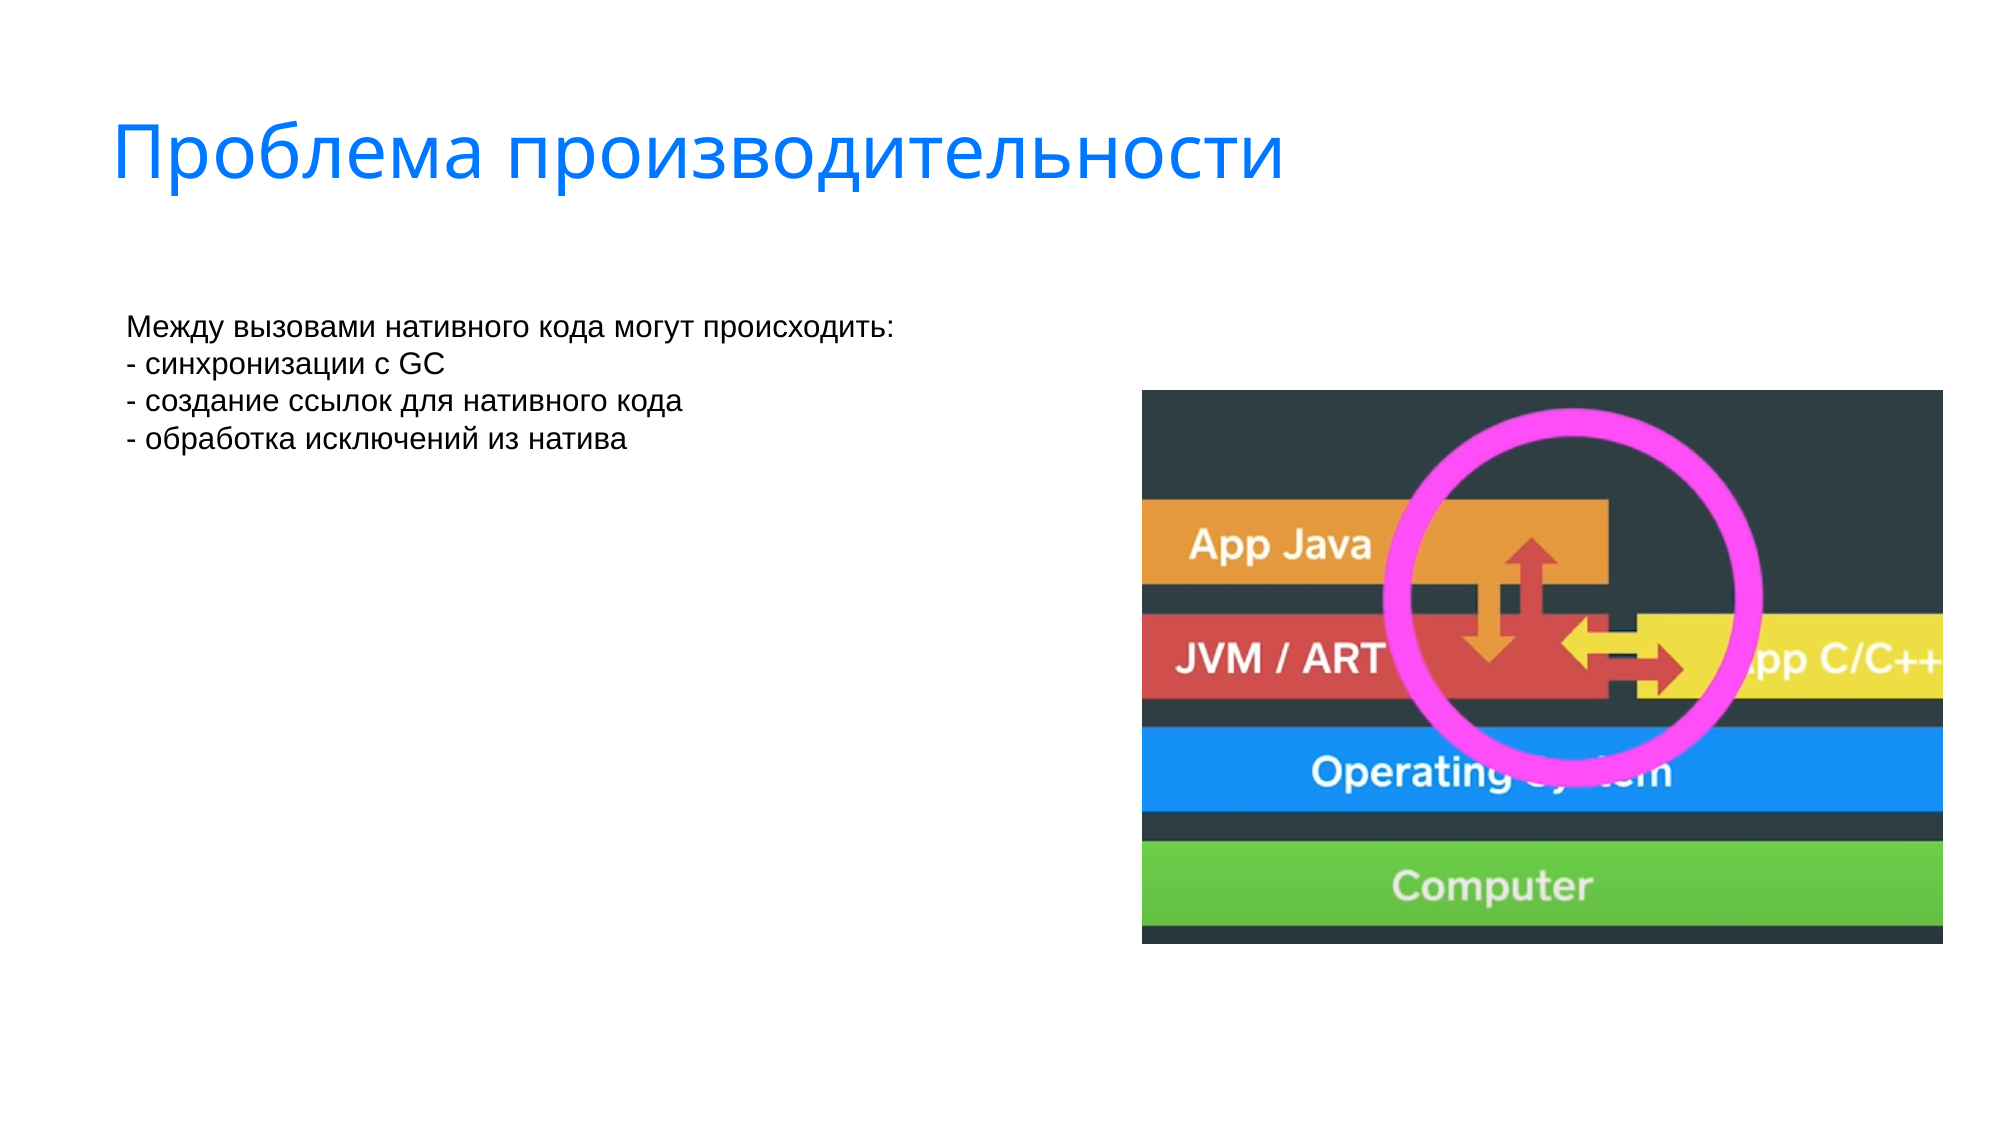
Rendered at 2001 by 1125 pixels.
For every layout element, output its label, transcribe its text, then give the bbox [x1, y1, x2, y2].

text_box Между вызовами нативного кода могут происходить: - синхронизации с GС - создание ссылок для нативного кода - обработка исключений из натива [111, 290, 1137, 546]
title Проблема производительности [111, 113, 1739, 291]
picture [1142, 390, 1943, 945]
